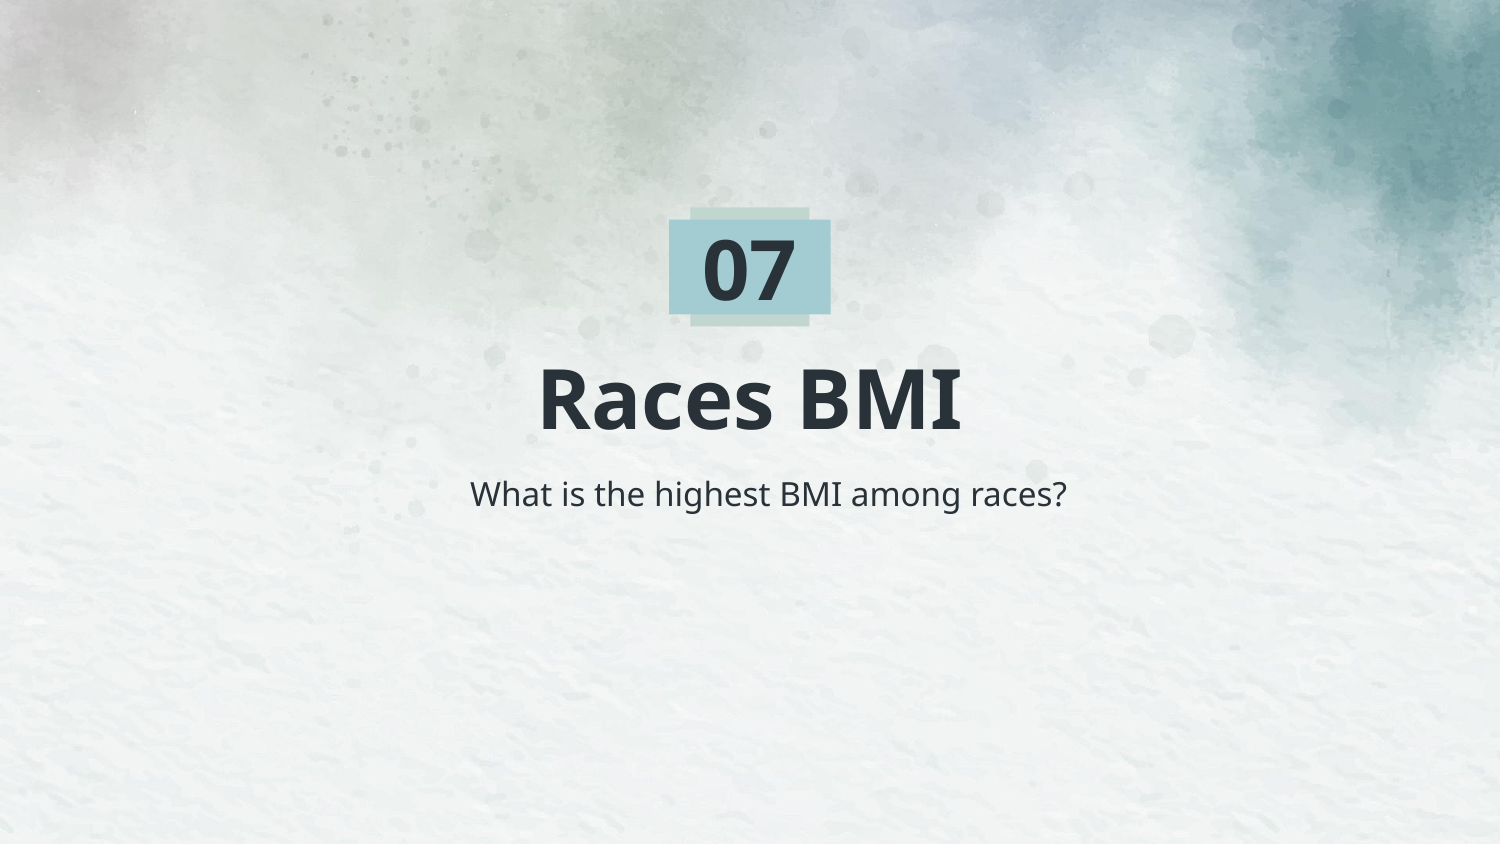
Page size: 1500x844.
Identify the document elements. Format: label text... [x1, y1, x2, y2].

title Races BMI [466, 330, 1034, 397]
title 07 [669, 219, 831, 315]
picture [0, 0, 1500, 844]
subtitle What is the highest BMI among races? [248, 397, 1291, 590]
text_box [690, 207, 810, 219]
text_box [690, 315, 810, 327]
